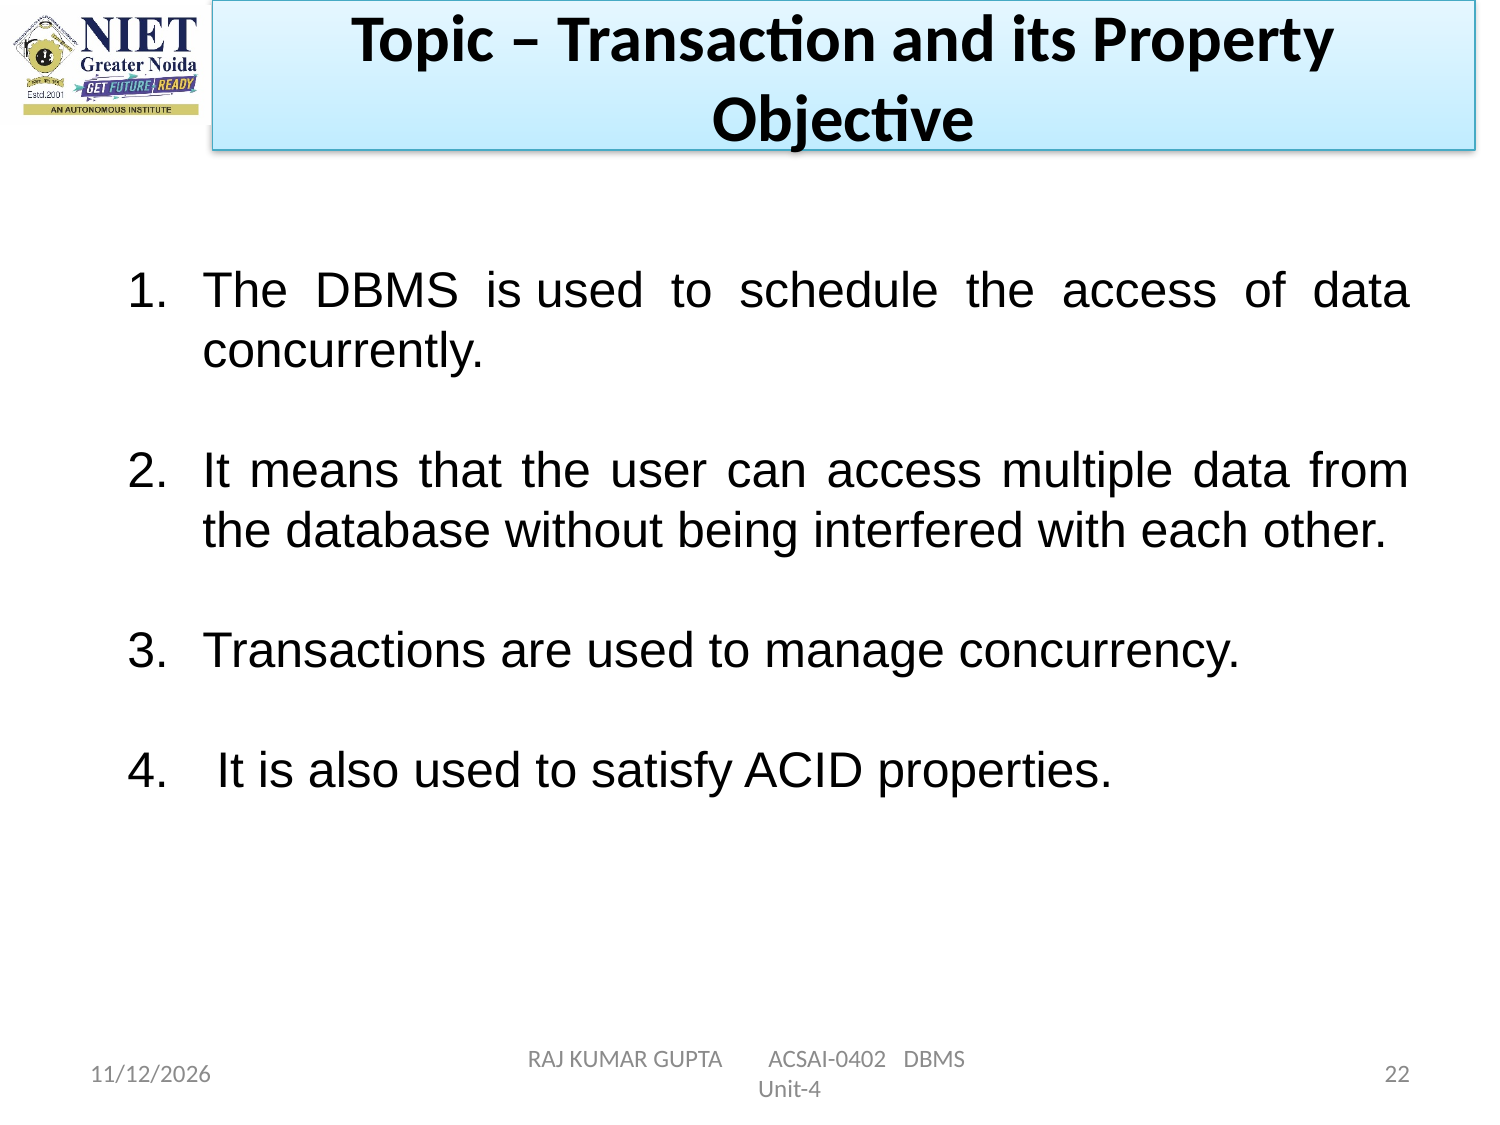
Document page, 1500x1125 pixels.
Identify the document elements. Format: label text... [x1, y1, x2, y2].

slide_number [75, 1042, 425, 1103]
picture [0, 5, 212, 126]
text_box Topic – Transaction and its Property Objective [212, 0, 1476, 151]
text_box The DBMS is used to schedule the access of data concurrently. It means that the user can access multiple data from the database without being interfered with each other. Transactions are used to manage concurrency. It is also used to satisfy ACID properties. [112, 249, 1425, 805]
slide_number 22 [1074, 1042, 1425, 1103]
footer RAJ KUMAR GUPTA ACSAI-0402 DBMS Unit-4 [512, 1042, 988, 1103]
